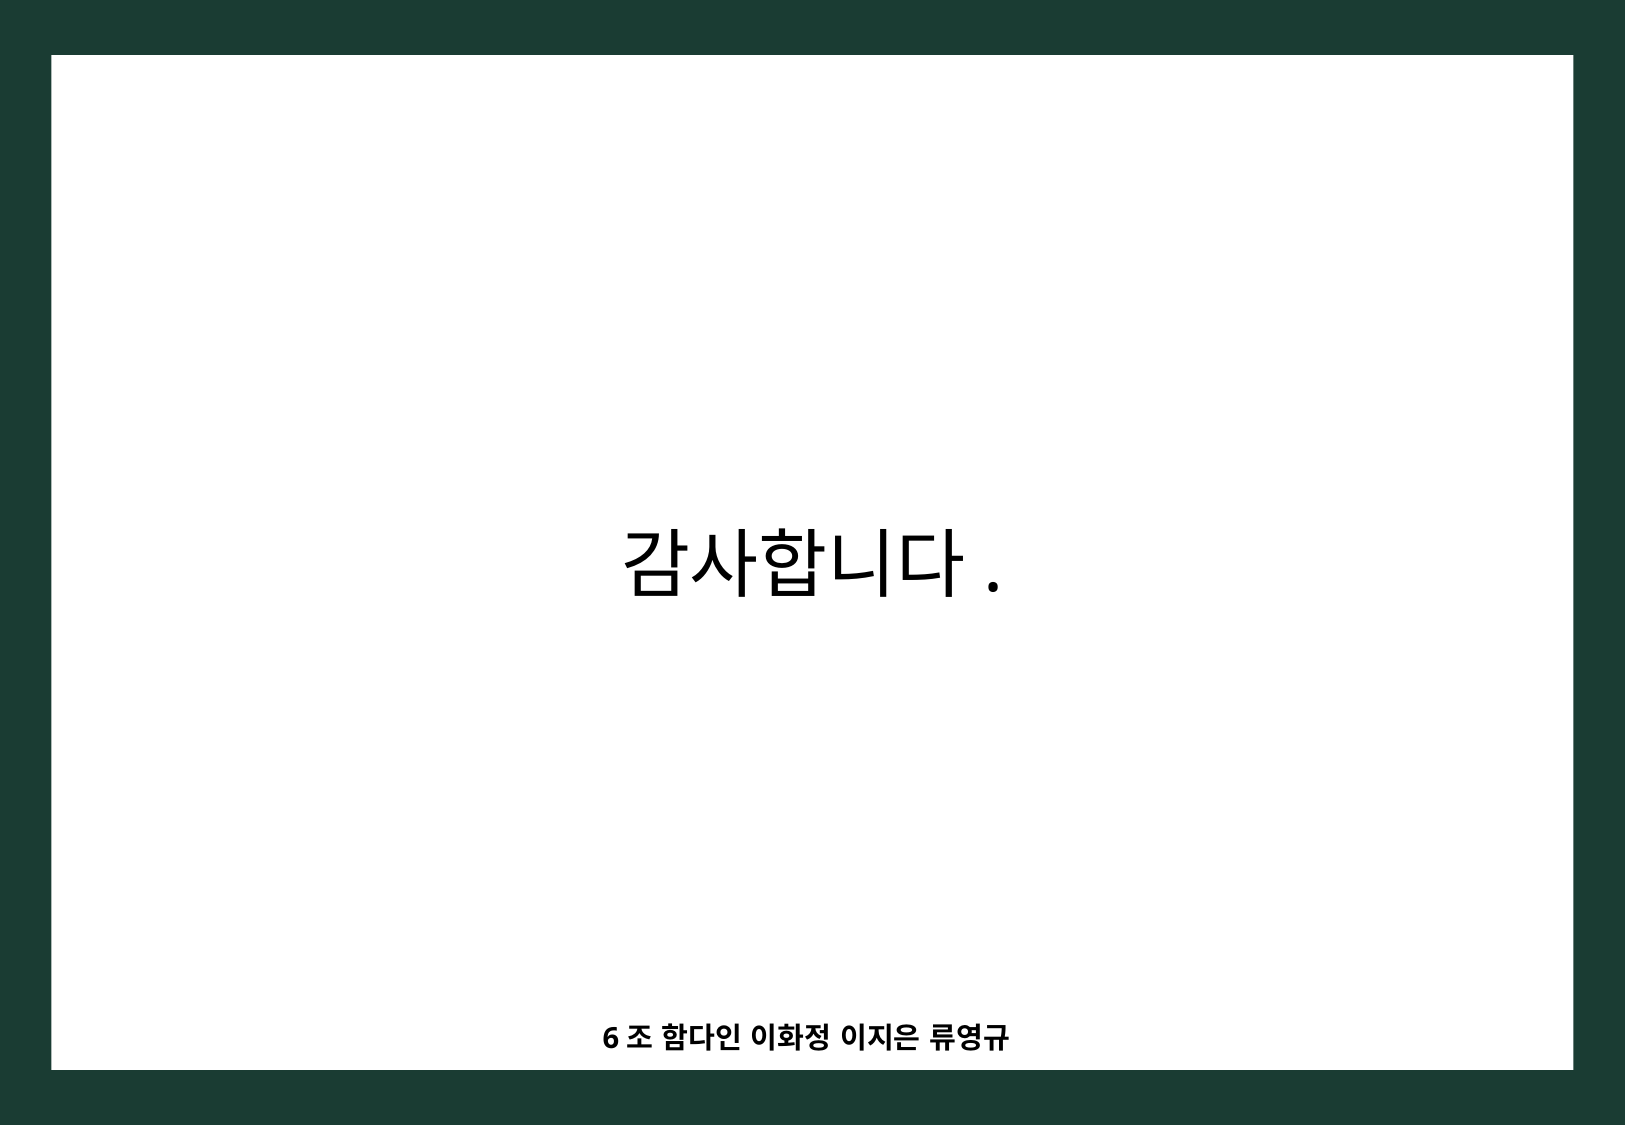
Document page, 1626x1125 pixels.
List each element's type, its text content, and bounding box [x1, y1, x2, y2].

text_box [0, 0, 1625, 1125]
text_box [50, 54, 1574, 1071]
text_box 감사합니다. [209, 509, 1416, 615]
text_box 6조 함다인 이화정 이지은 류영규 [412, 1012, 1201, 1063]
